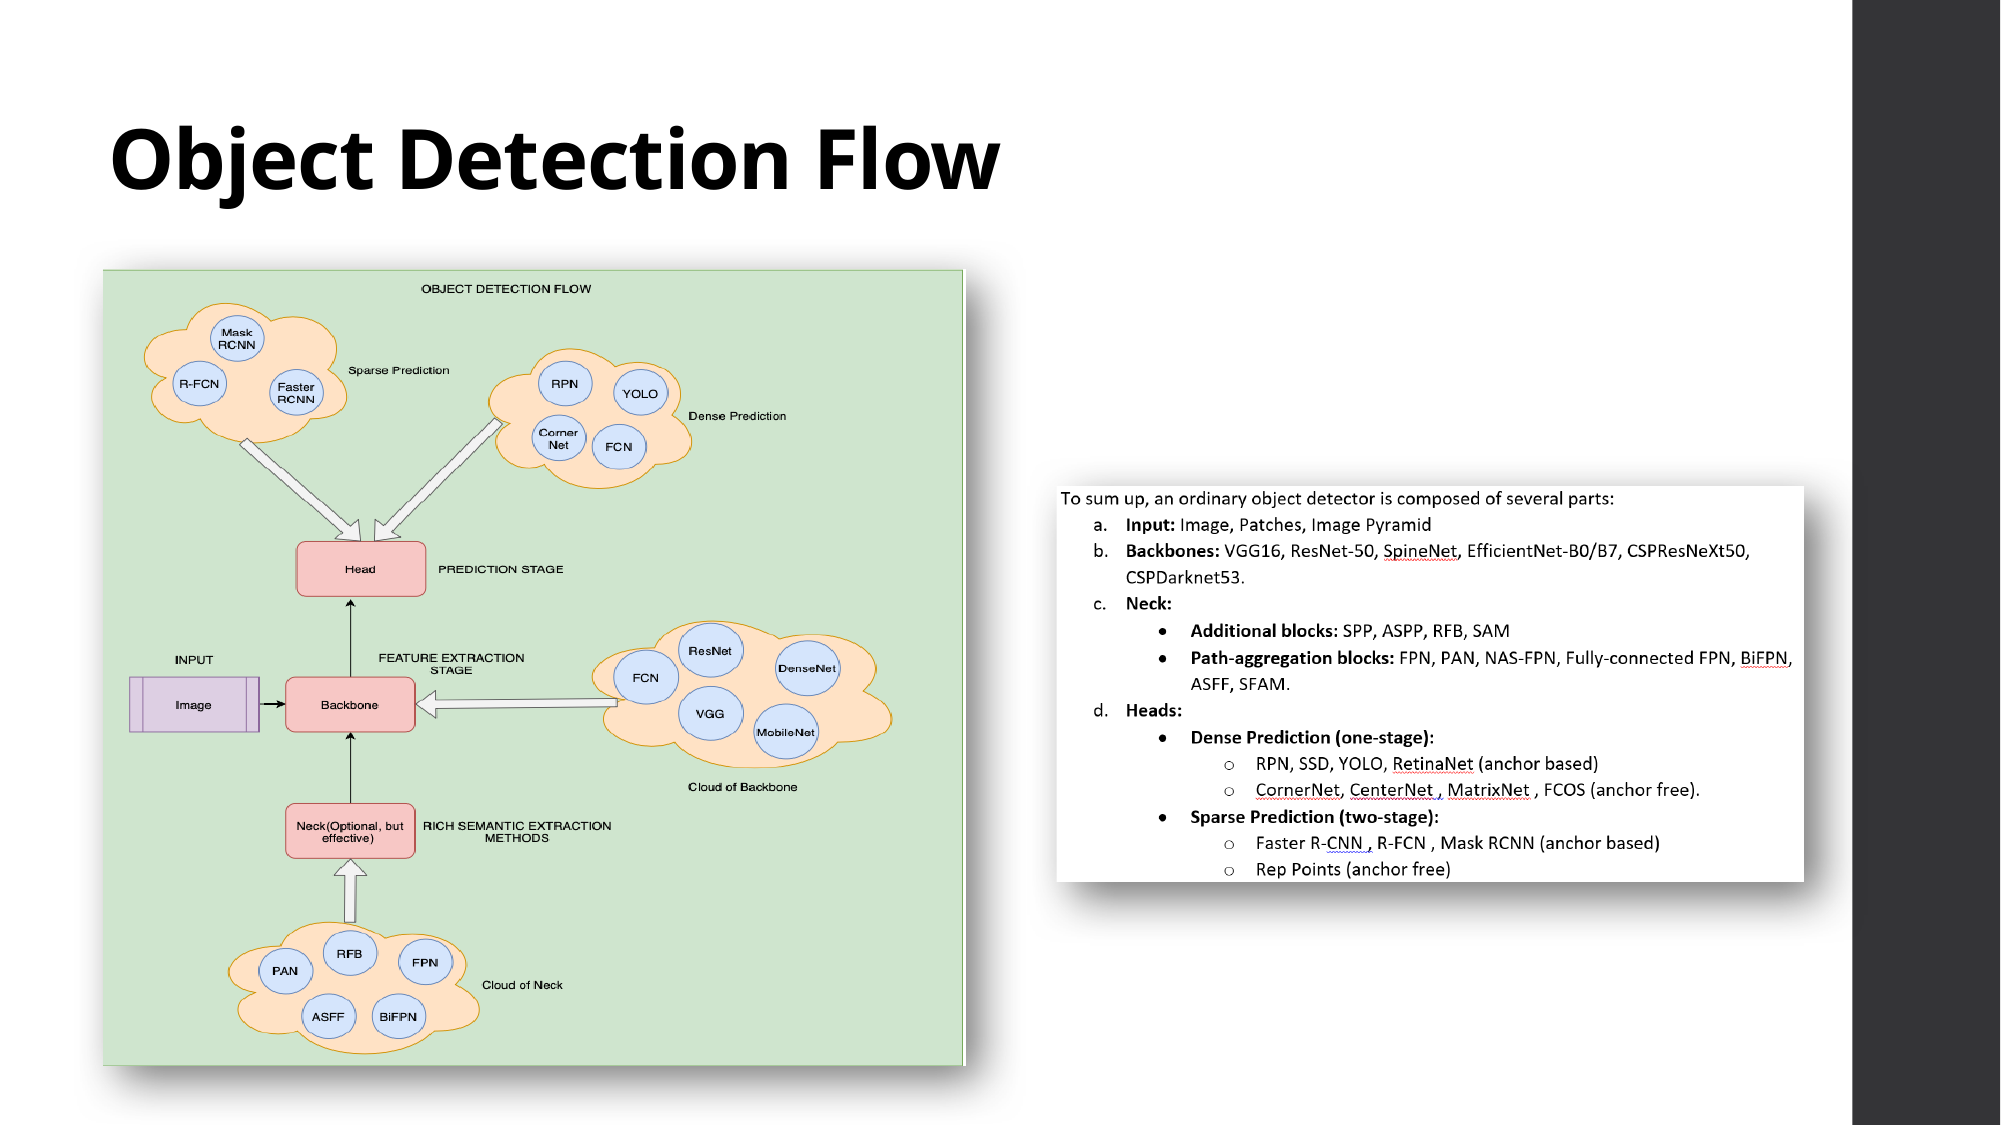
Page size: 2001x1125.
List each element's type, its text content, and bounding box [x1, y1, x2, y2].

title Object Detection Flow [93, 60, 1684, 216]
picture [103, 269, 966, 1066]
picture [1056, 486, 1805, 882]
